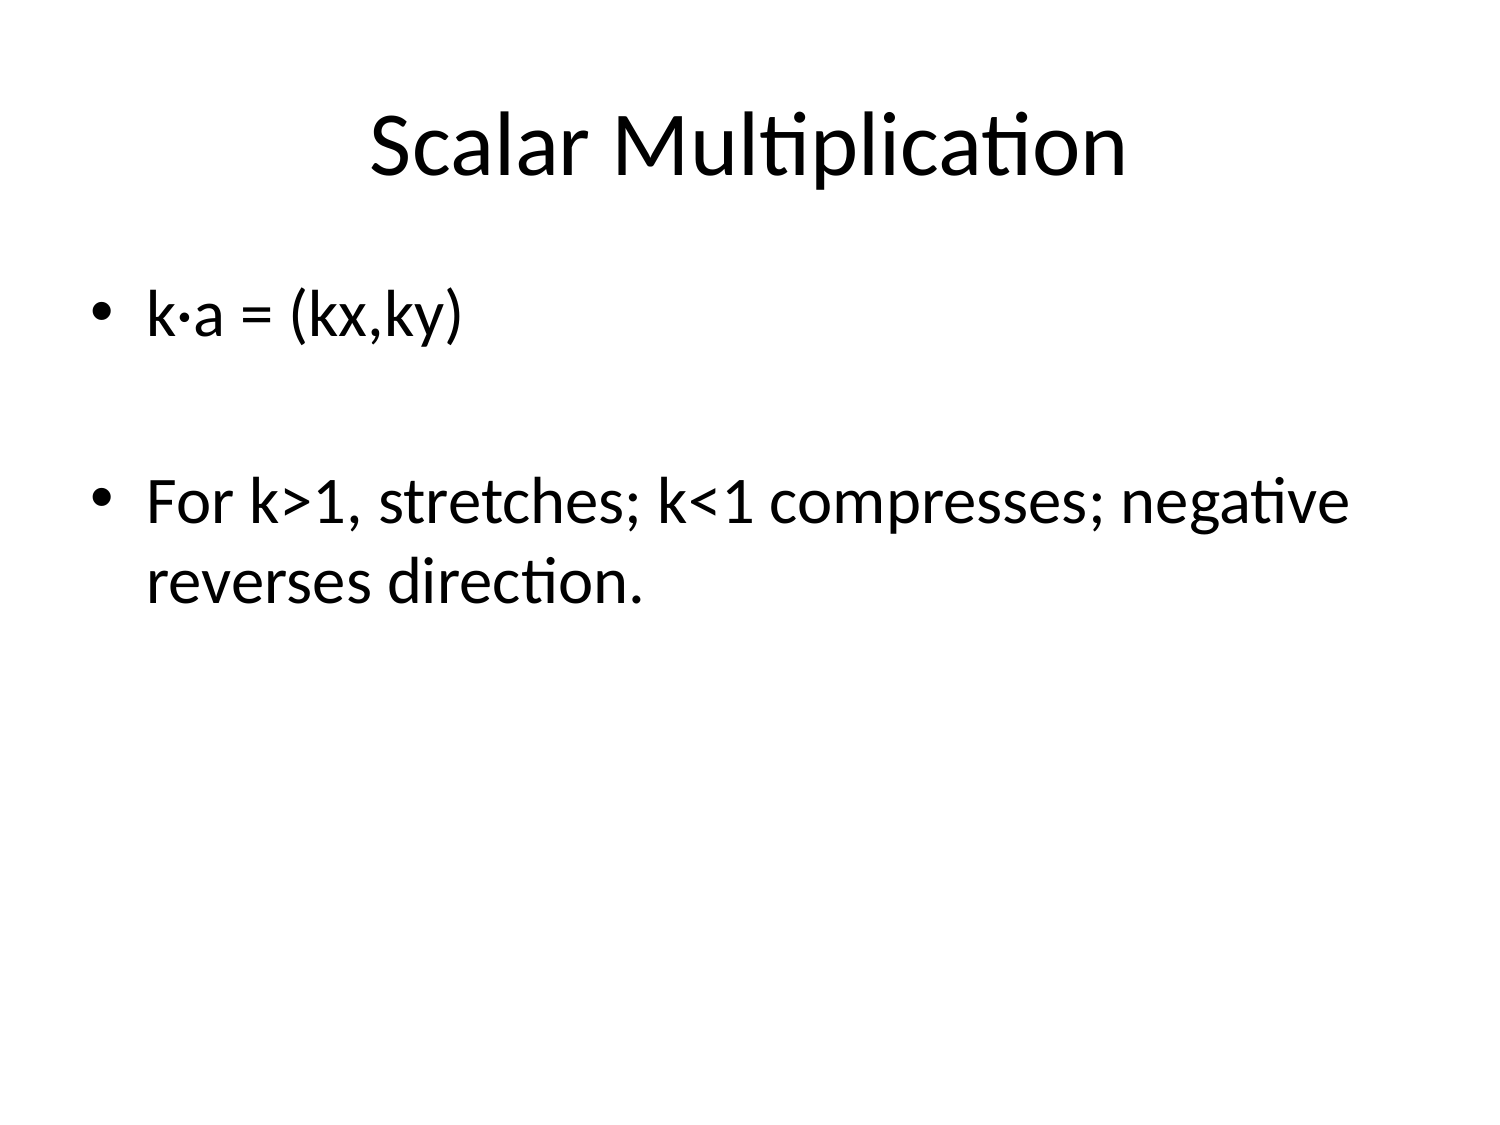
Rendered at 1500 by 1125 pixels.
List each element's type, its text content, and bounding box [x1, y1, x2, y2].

title Scalar Multiplication [75, 45, 1425, 233]
list k·a = (kx,ky) For k>1, stretches; k<1 compresses; negative reverses direction. [75, 262, 1425, 1005]
